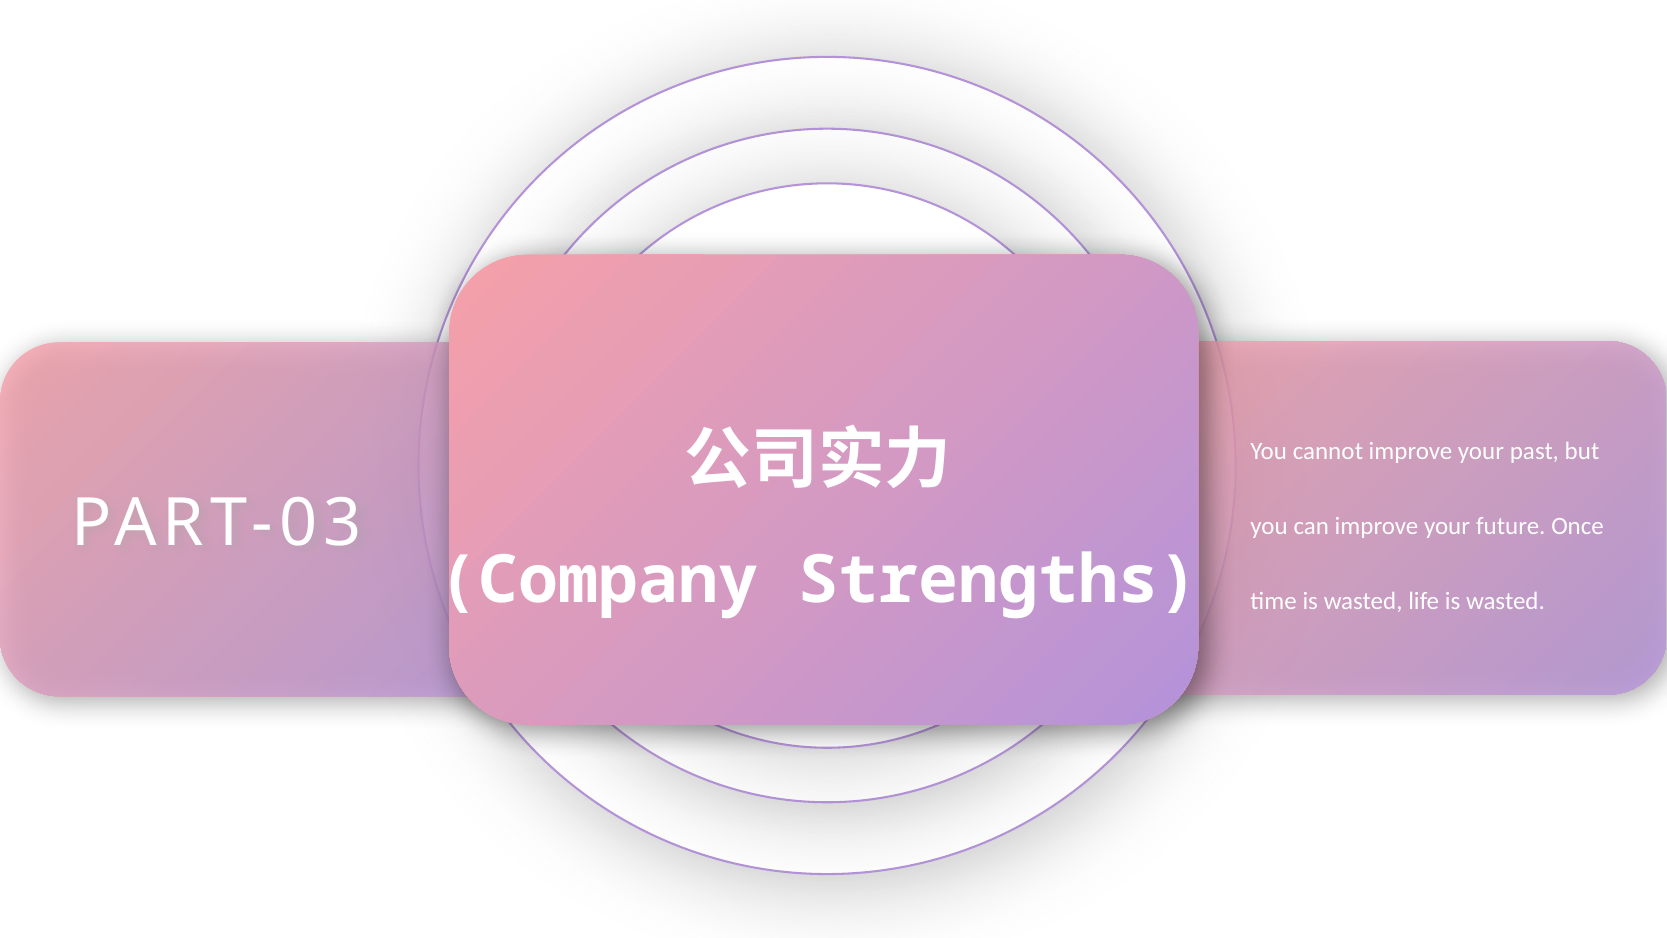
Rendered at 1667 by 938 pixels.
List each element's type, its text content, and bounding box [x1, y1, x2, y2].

text_box PART-03 [56, 471, 395, 567]
text_box You cannot improve your past, but you can improve your future. Once time is wasted, life is wasted. [1236, 382, 1623, 622]
text_box [0, 341, 418, 698]
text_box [418, 56, 1236, 875]
text_box [1236, 340, 1667, 696]
